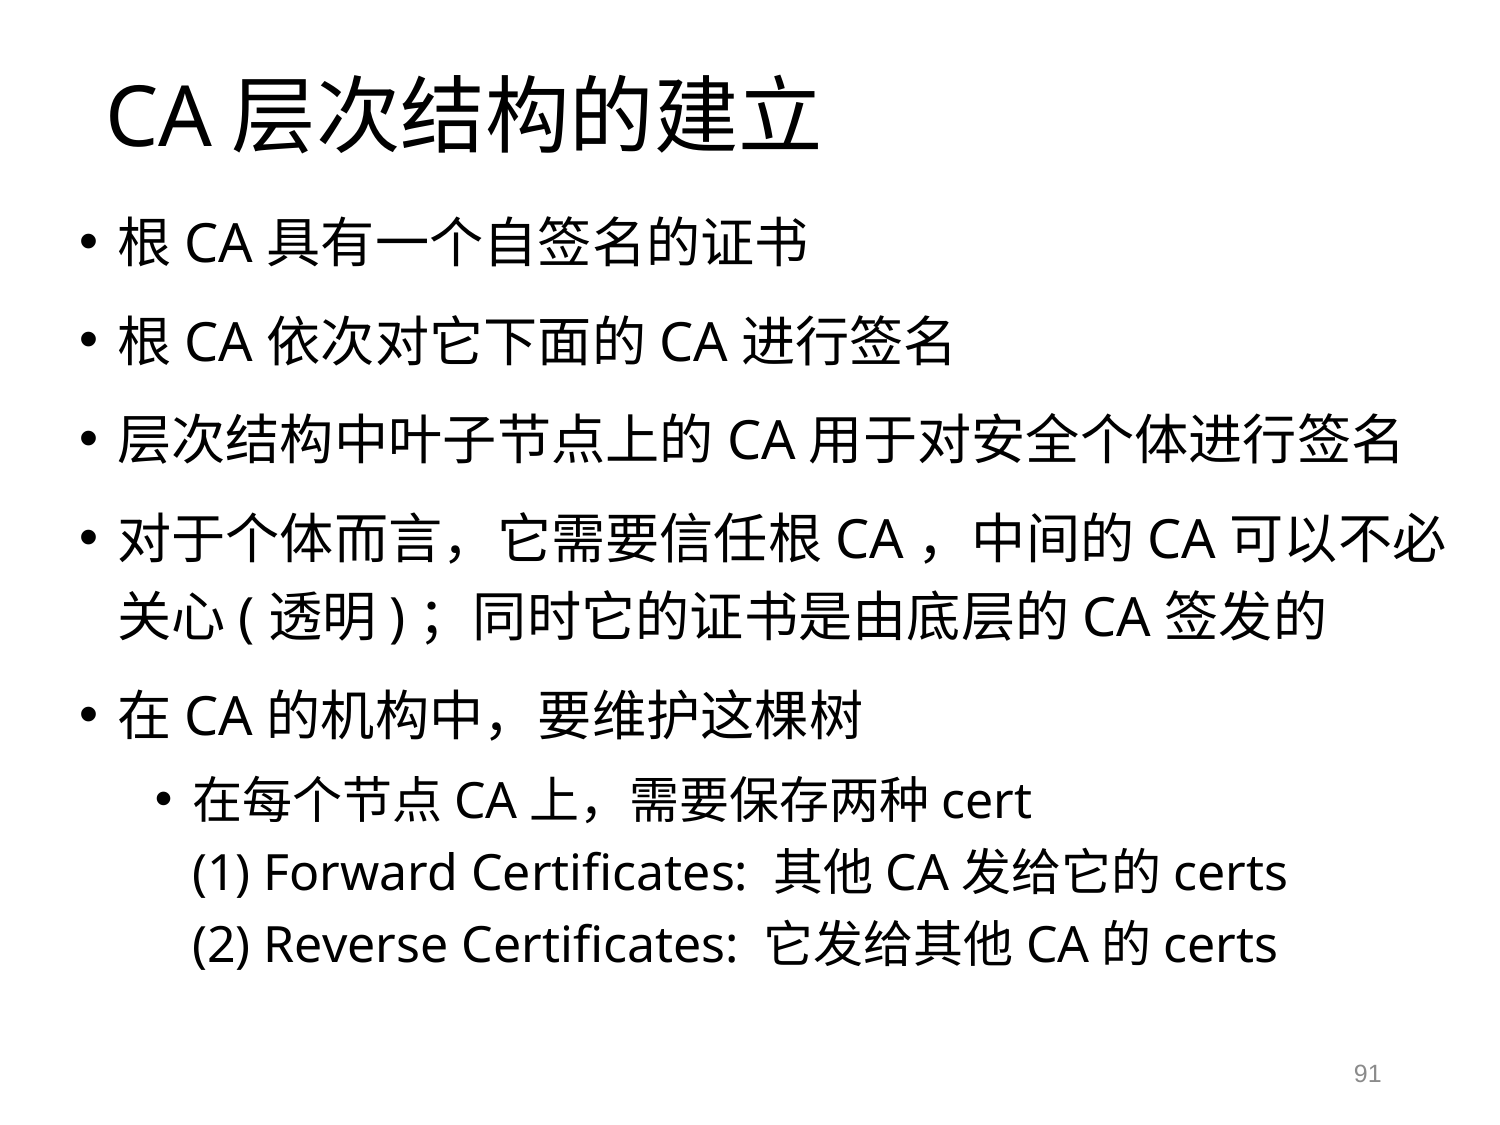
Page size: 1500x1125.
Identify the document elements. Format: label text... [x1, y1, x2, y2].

title CA层次结构的建立 [90, 65, 1366, 173]
list 根CA具有一个自签名的证书 根CA依次对它下面的CA进行签名 层次结构中叶子节点上的CA用于对安全个体进行签名 对于个体而言，它需要信任根CA，中间的CA可以不必关心(透明)；同时它的证书是由底层的CA签发的 在CA的机构中，要维护这棵树 在每个节点CA上，需要保存两种cert (1) Forward Certificates: 其他CA发给它的certs (2) Reverse Certificates: 它发给其他CA的certs [64, 187, 1500, 1088]
slide_number 91 [1059, 1042, 1397, 1103]
